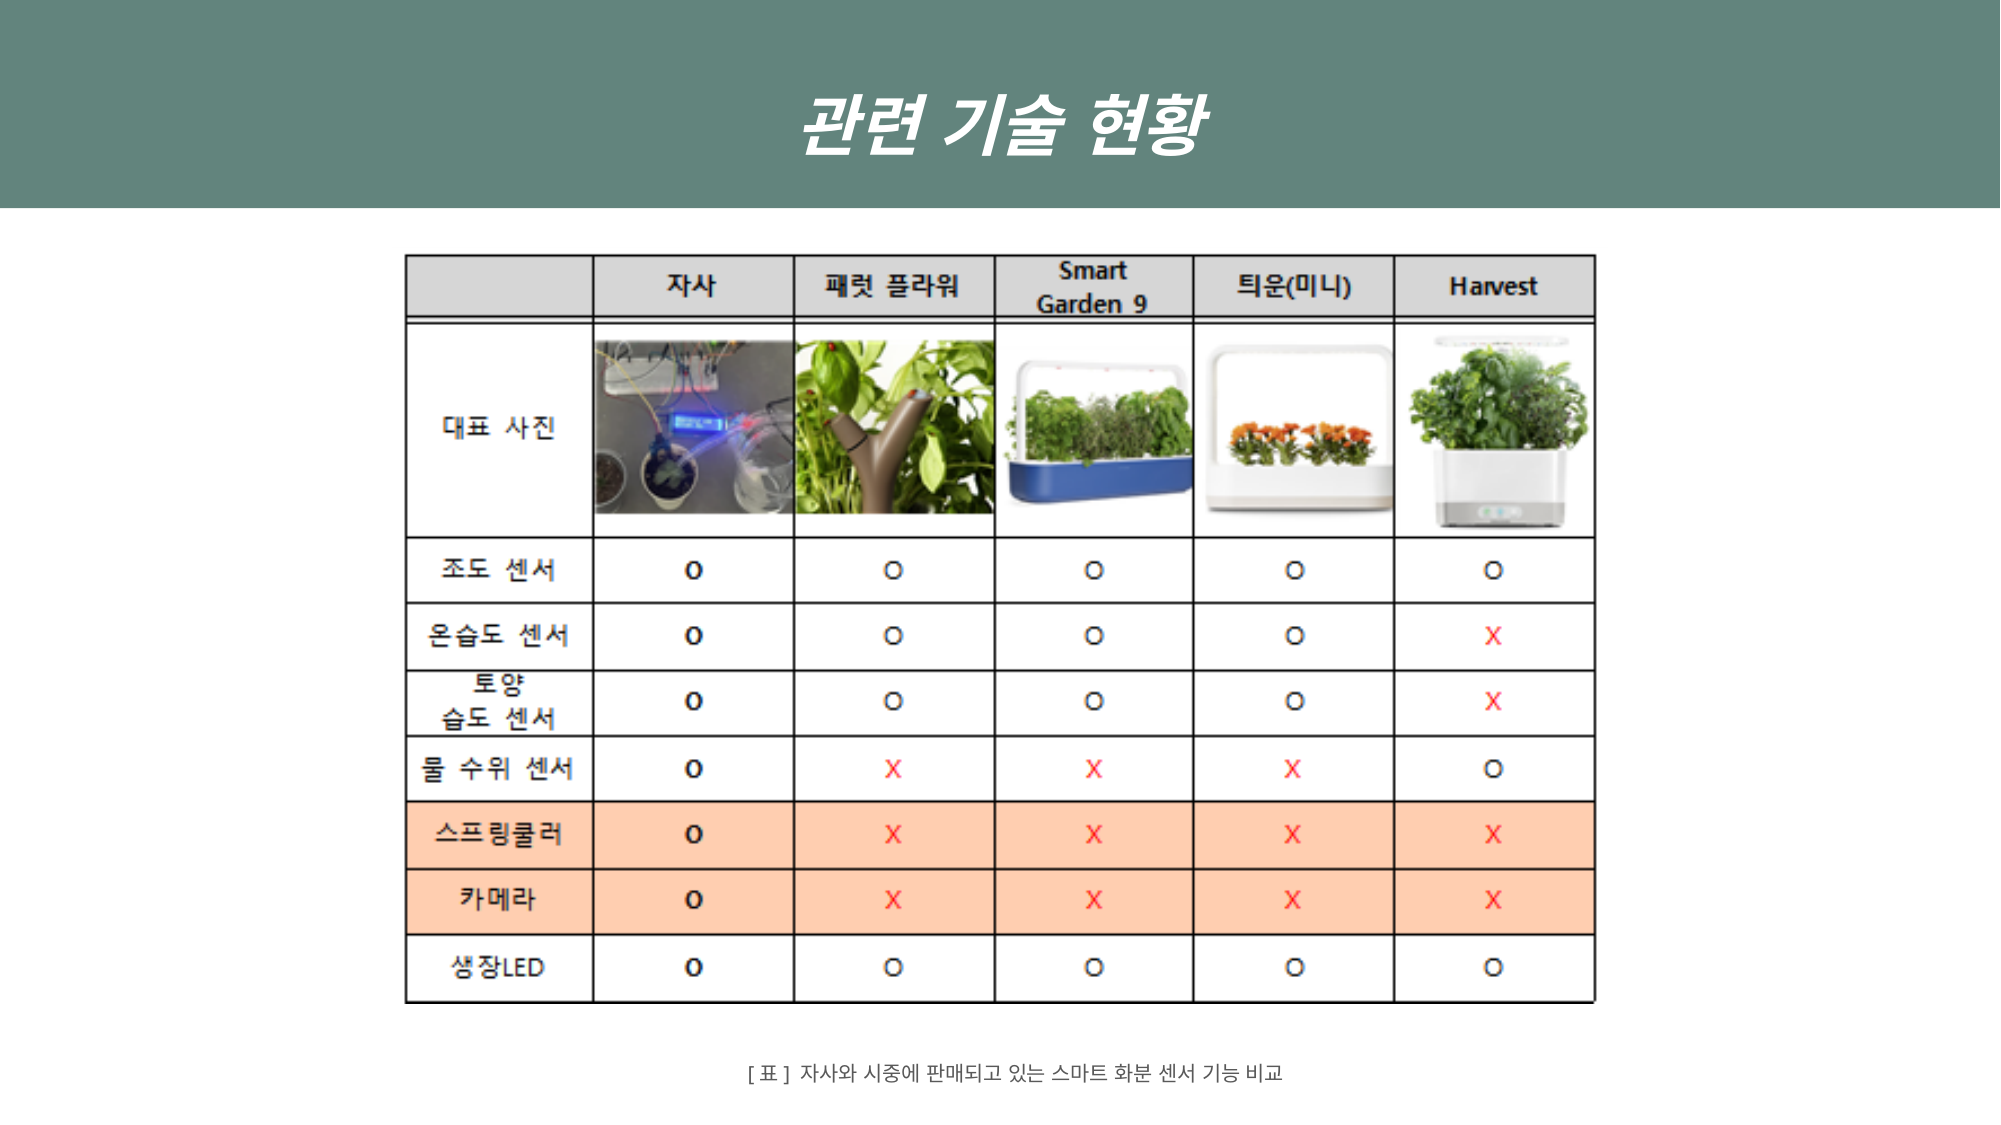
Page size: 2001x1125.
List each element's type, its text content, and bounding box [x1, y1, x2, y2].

text_box 관련 기술 현황 [0, 0, 2000, 209]
picture [392, 245, 1608, 1004]
text_box [표] 자사와 시중에 판매되고 있는 스마트 화분 센서 기능 비교 [605, 1041, 1426, 1094]
